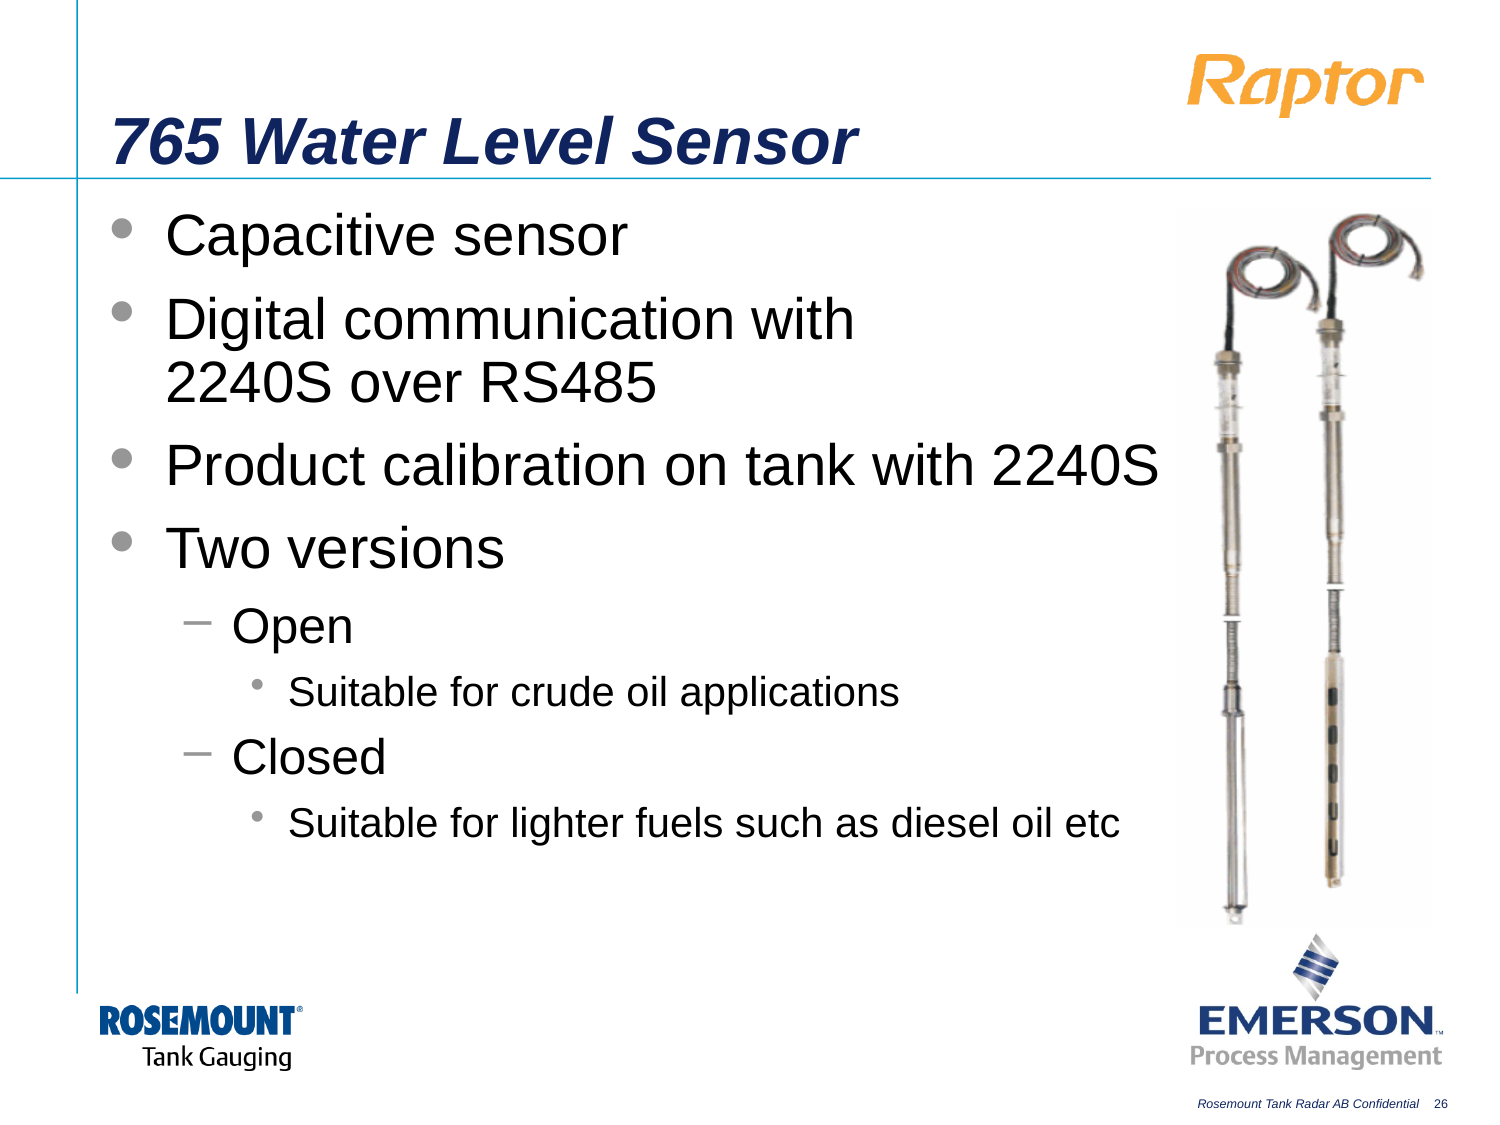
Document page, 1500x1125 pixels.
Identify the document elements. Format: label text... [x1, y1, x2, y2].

list Capacitive sensor Digital communication with 2240S over RS485 Product calibration on tank with 2240S Two versions Open Suitable for crude oil applications Closed Suitable for lighter fuels such as diesel oil etc [93, 197, 1223, 944]
picture [100, 1005, 303, 1071]
picture [1173, 207, 1461, 1098]
slide_number 26 [1412, 1095, 1449, 1109]
title 765 Water Level Sensor [95, 66, 1342, 186]
picture [1187, 54, 1424, 118]
